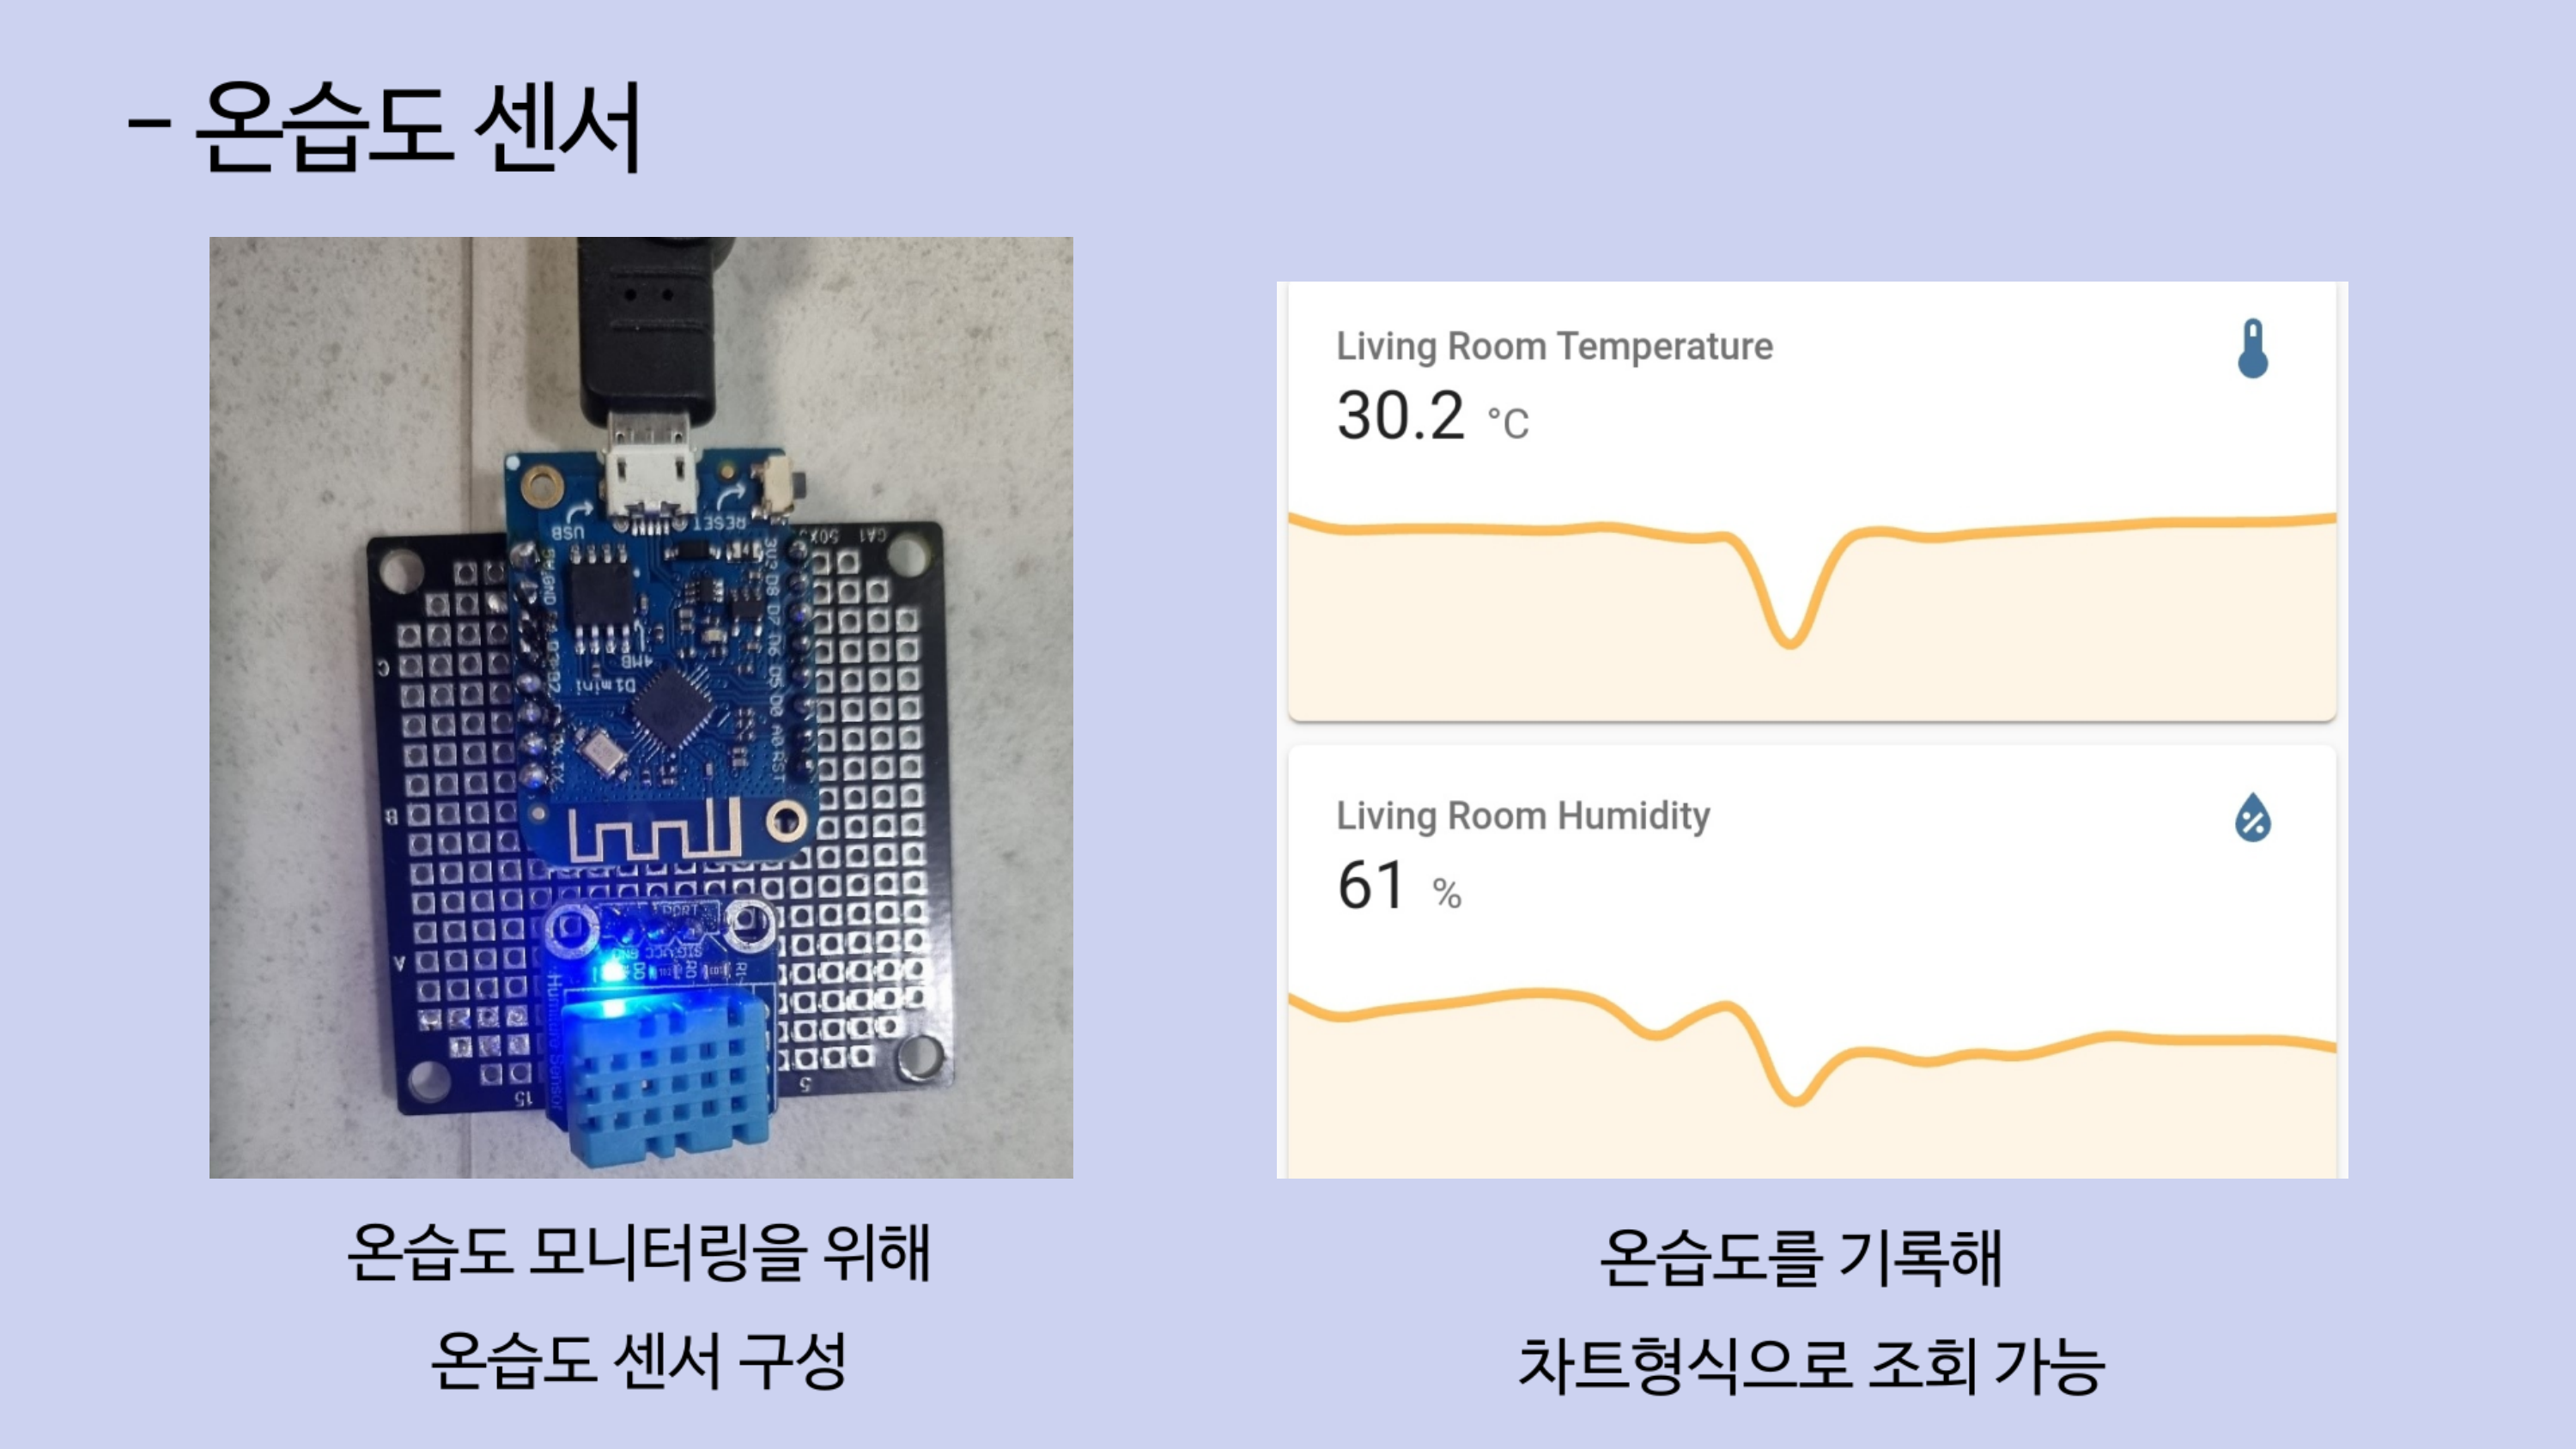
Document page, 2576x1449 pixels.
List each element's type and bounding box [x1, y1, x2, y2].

picture [322, 1203, 963, 1447]
picture [104, 46, 694, 228]
text_box [1277, 282, 2349, 1179]
picture [1494, 1207, 2136, 1449]
text_box [209, 237, 1073, 1179]
